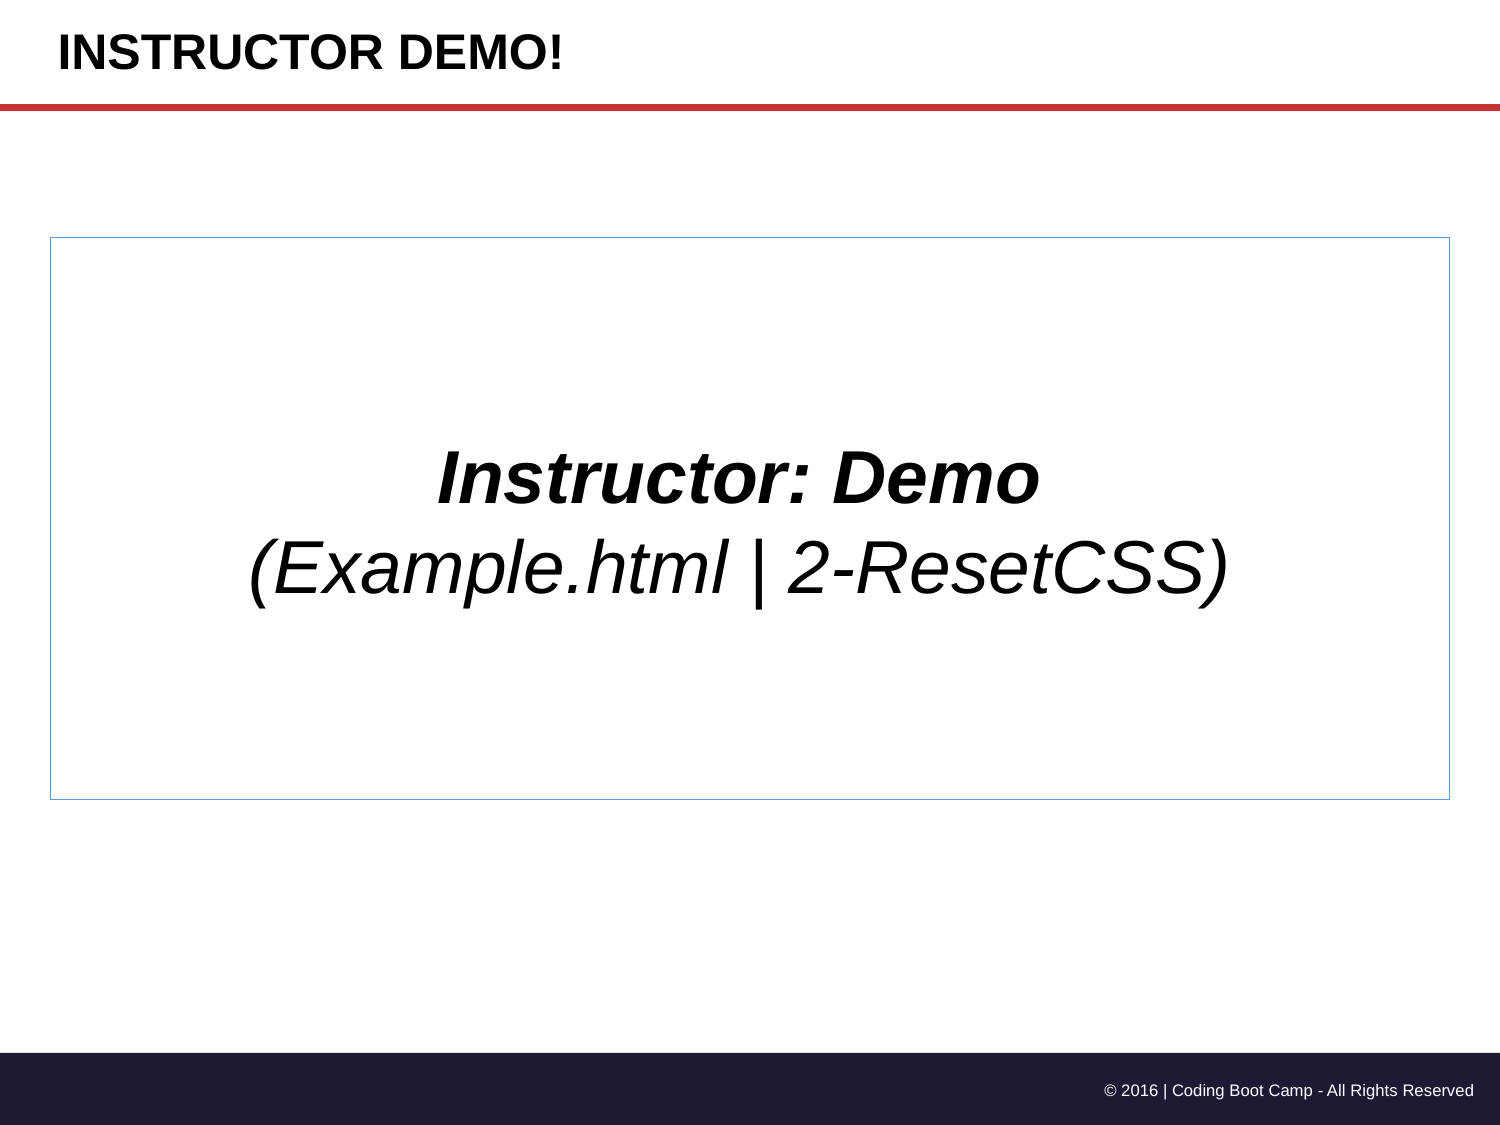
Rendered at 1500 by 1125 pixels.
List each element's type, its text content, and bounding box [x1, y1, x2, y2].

text_box Instructor: Demo (Example.html | 2-ResetCSS) [50, 237, 1450, 800]
title INSTRUCTOR DEMO! [49, 0, 948, 108]
